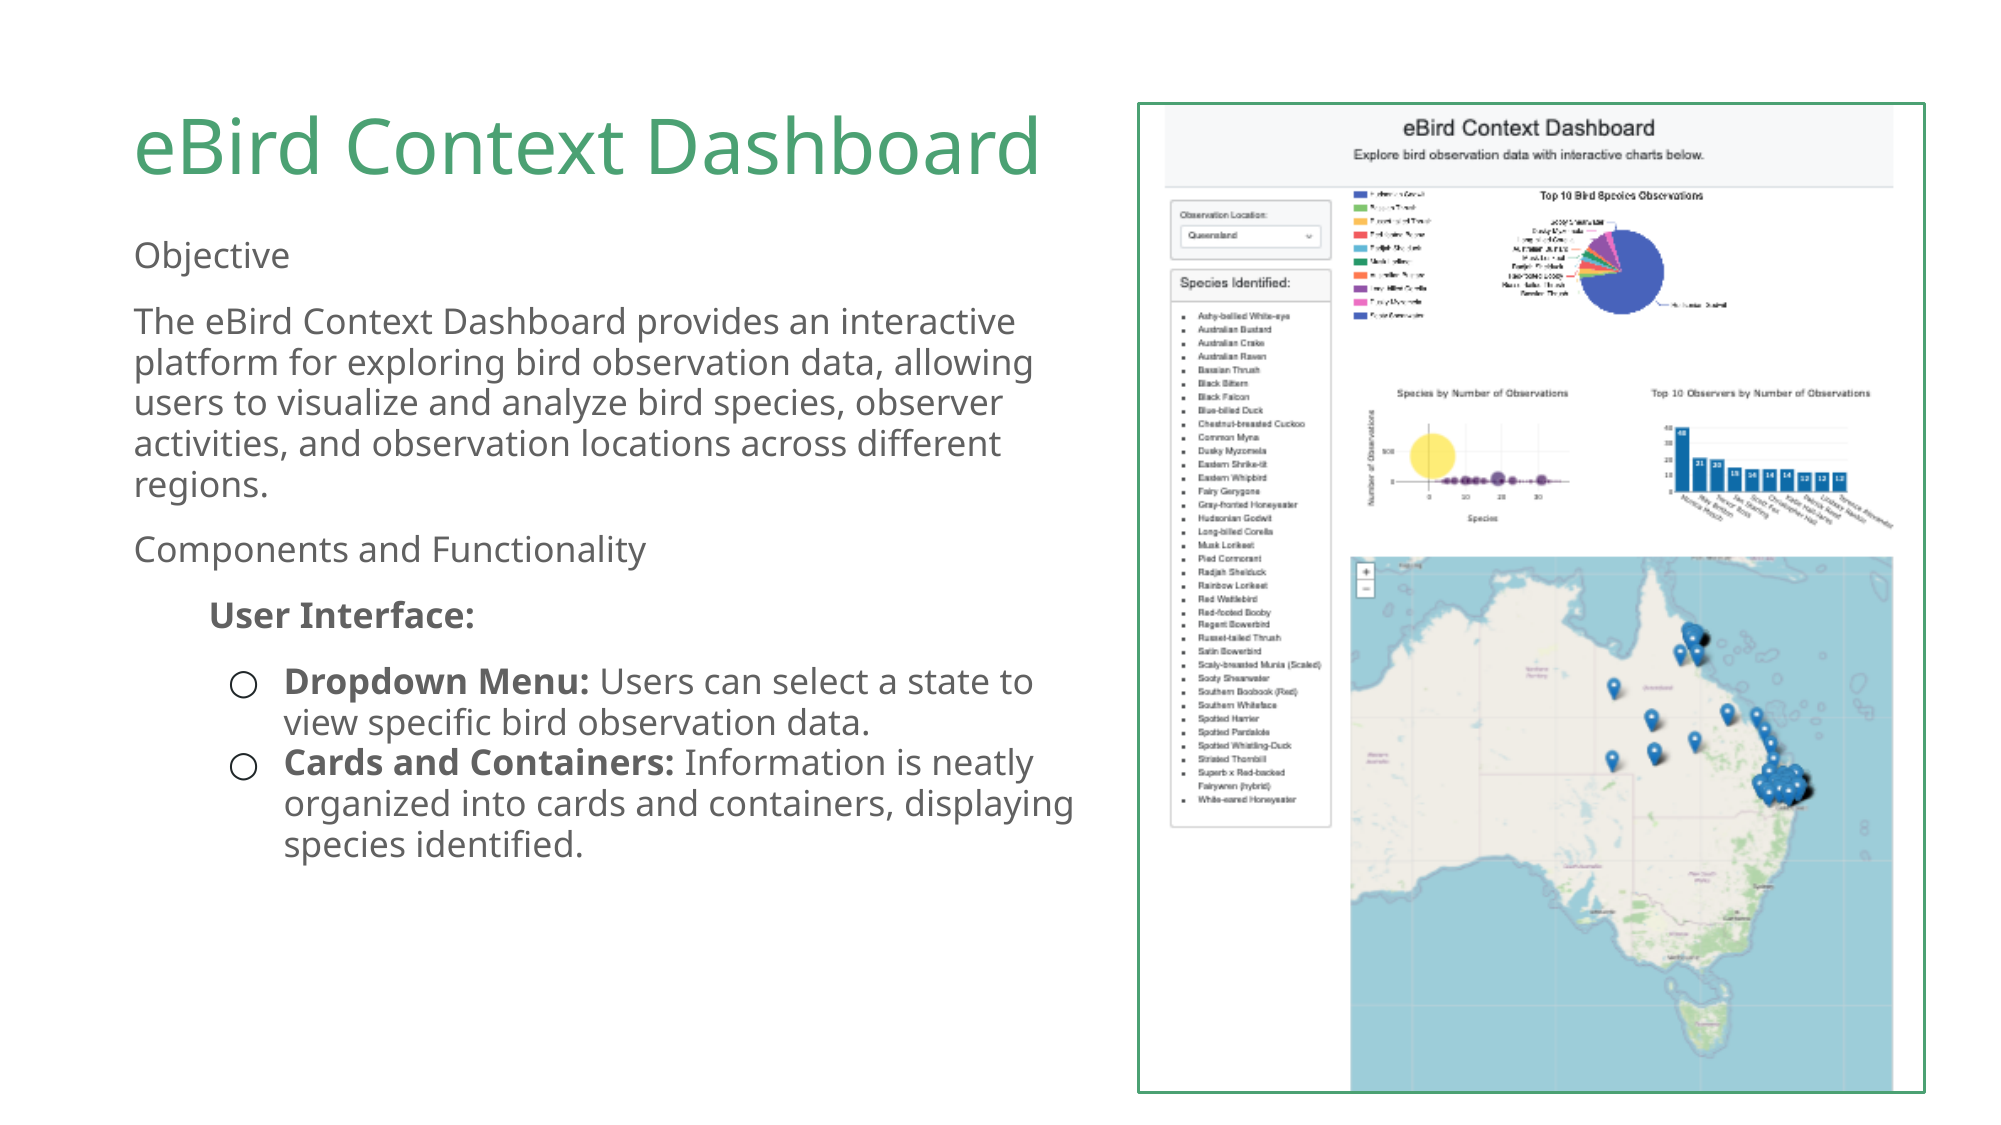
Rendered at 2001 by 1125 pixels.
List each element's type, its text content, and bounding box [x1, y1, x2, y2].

title eBird Context Dashboard [118, 40, 1844, 259]
list Objective The eBird Context Dashboard provides an interactive platform for exploring bird observation data, allowing users to visualize and analyze bird species, observer activities, and observation locations across different regions. Components and Functionality User Interface: Dropdown Menu: Users can select a state to view specific bird observation data. Cards and Containers: Information is neatly organized into cards and containers, displaying species identified. [118, 228, 1122, 943]
picture [1140, 104, 1924, 1092]
